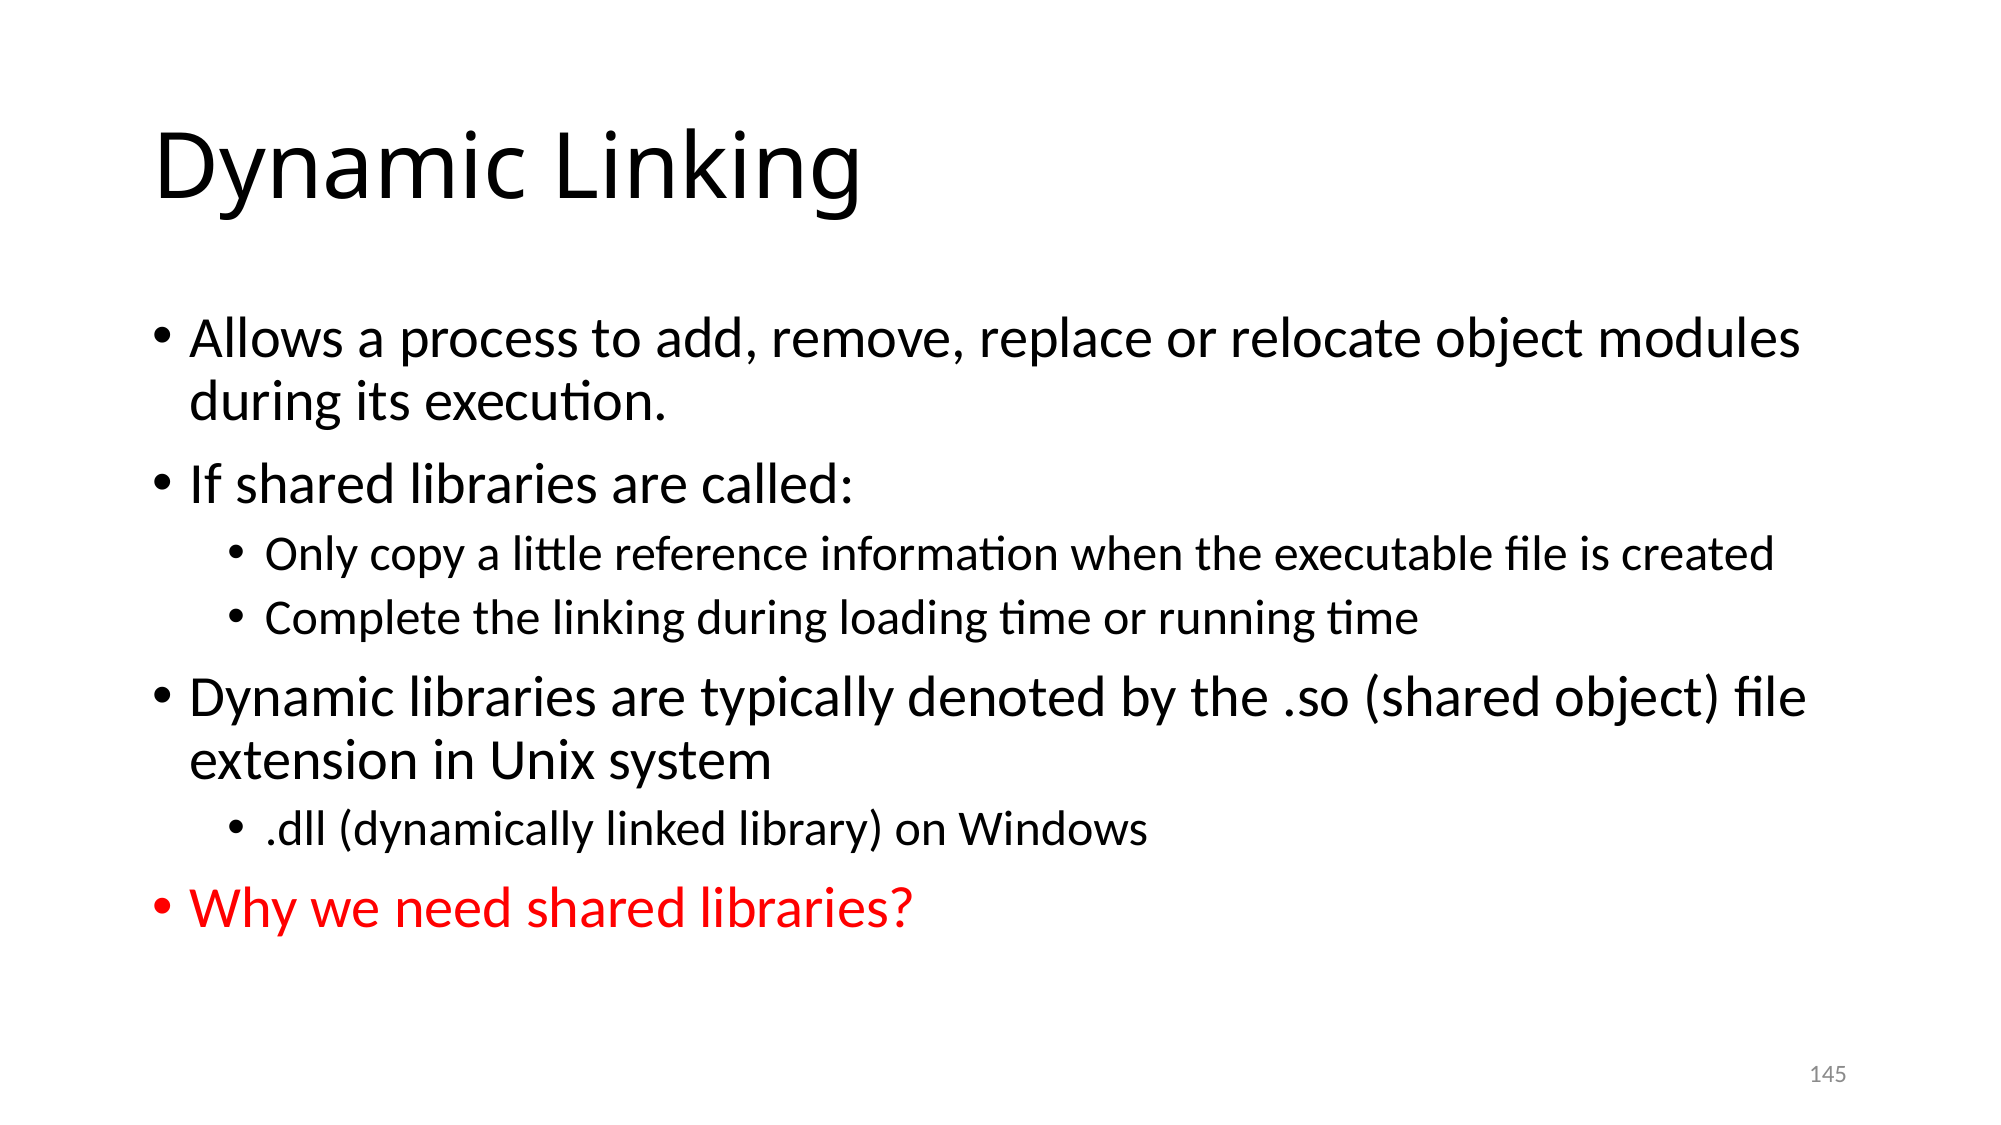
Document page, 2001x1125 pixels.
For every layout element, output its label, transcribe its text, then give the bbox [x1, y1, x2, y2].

list Allows a process to add, remove, replace or relocate object modules during its execution. If shared libraries are called: Only copy a little reference information when the executable file is created Complete the linking during loading time or running time Dynamic libraries are typically denoted by the .so (shared object) file extension in Unix system .dll (dynamically linked library) on Windows Why we need shared libraries? [137, 299, 1863, 1014]
slide_number 145 [1412, 1042, 1863, 1103]
title Dynamic Linking [137, 59, 1863, 278]
